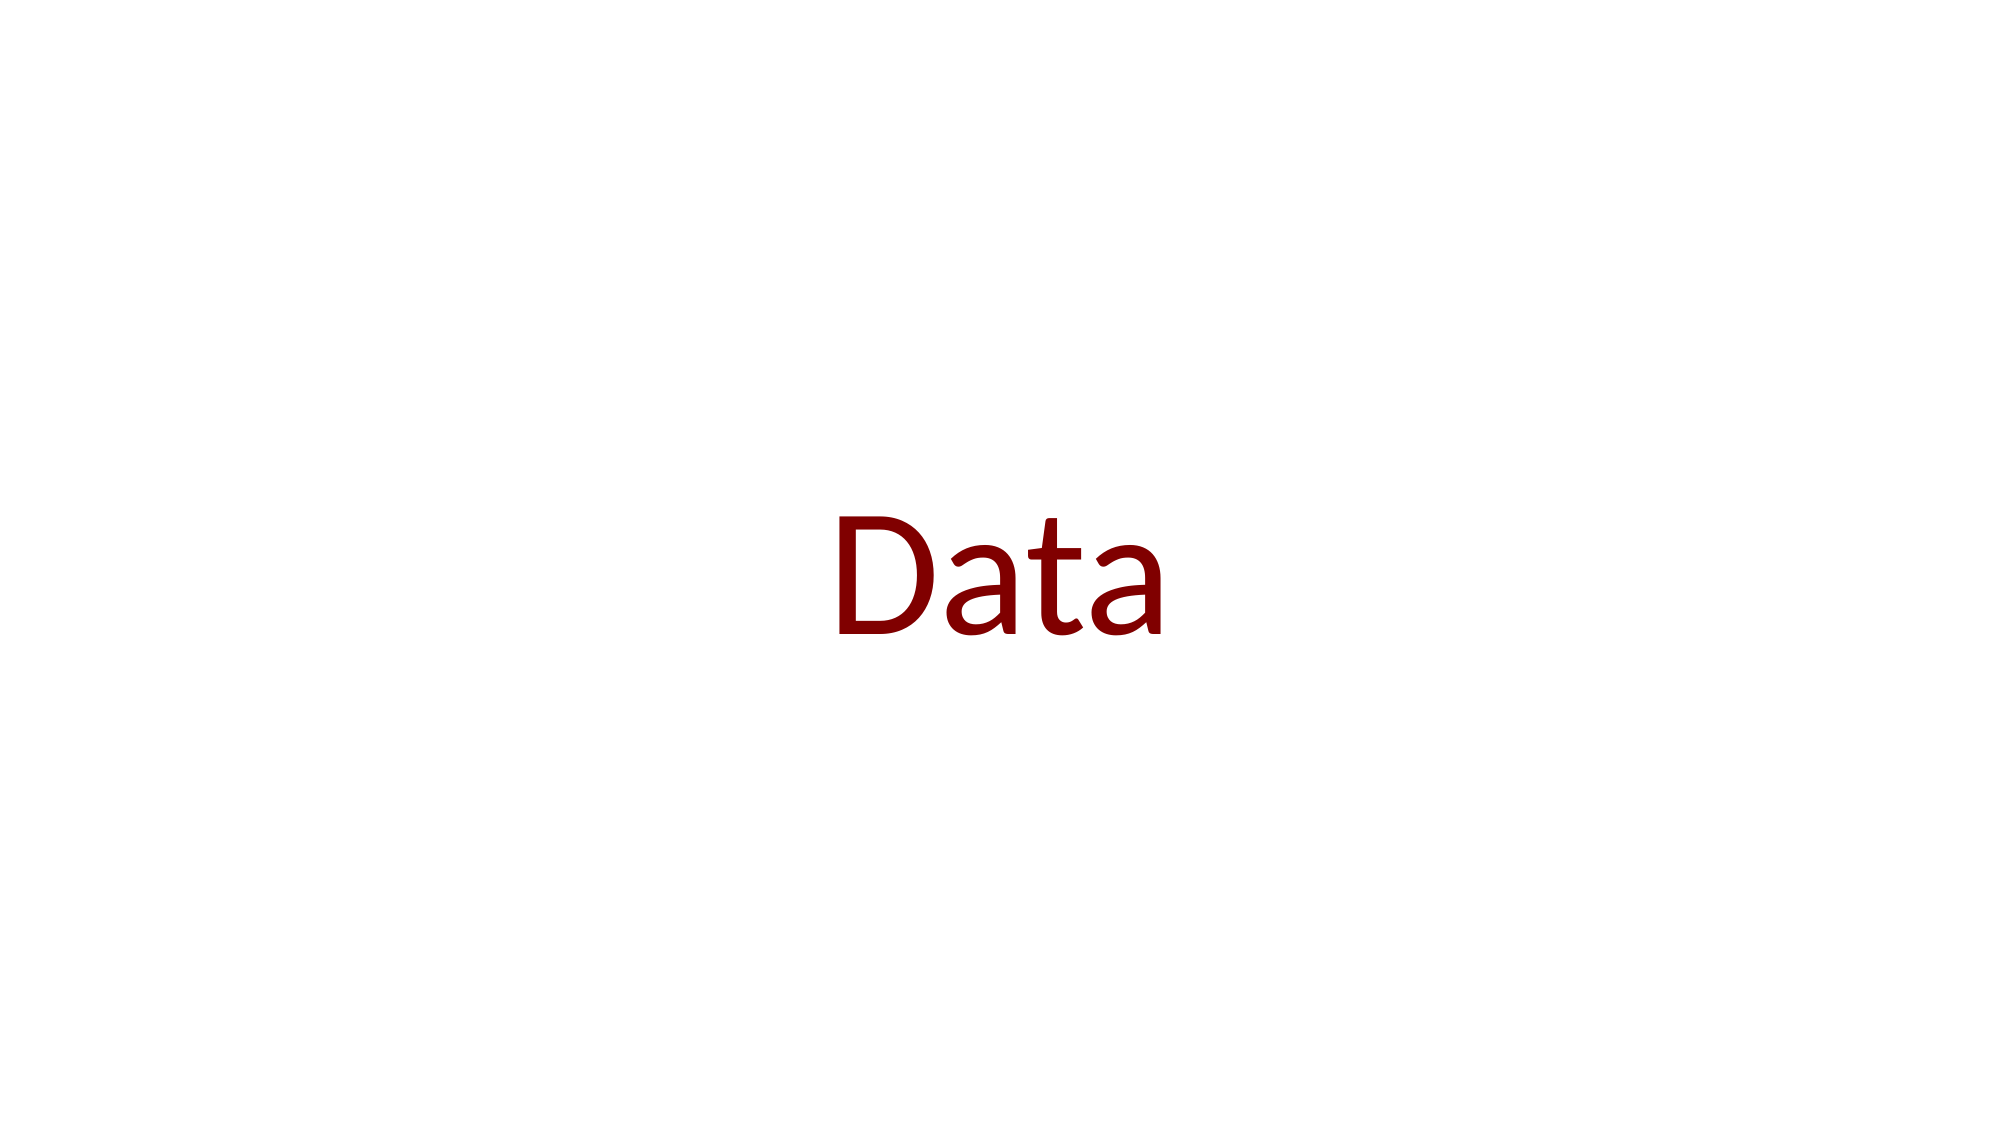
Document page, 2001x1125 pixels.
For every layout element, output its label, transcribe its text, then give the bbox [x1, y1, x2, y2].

text_box Data [245, 431, 1755, 692]
